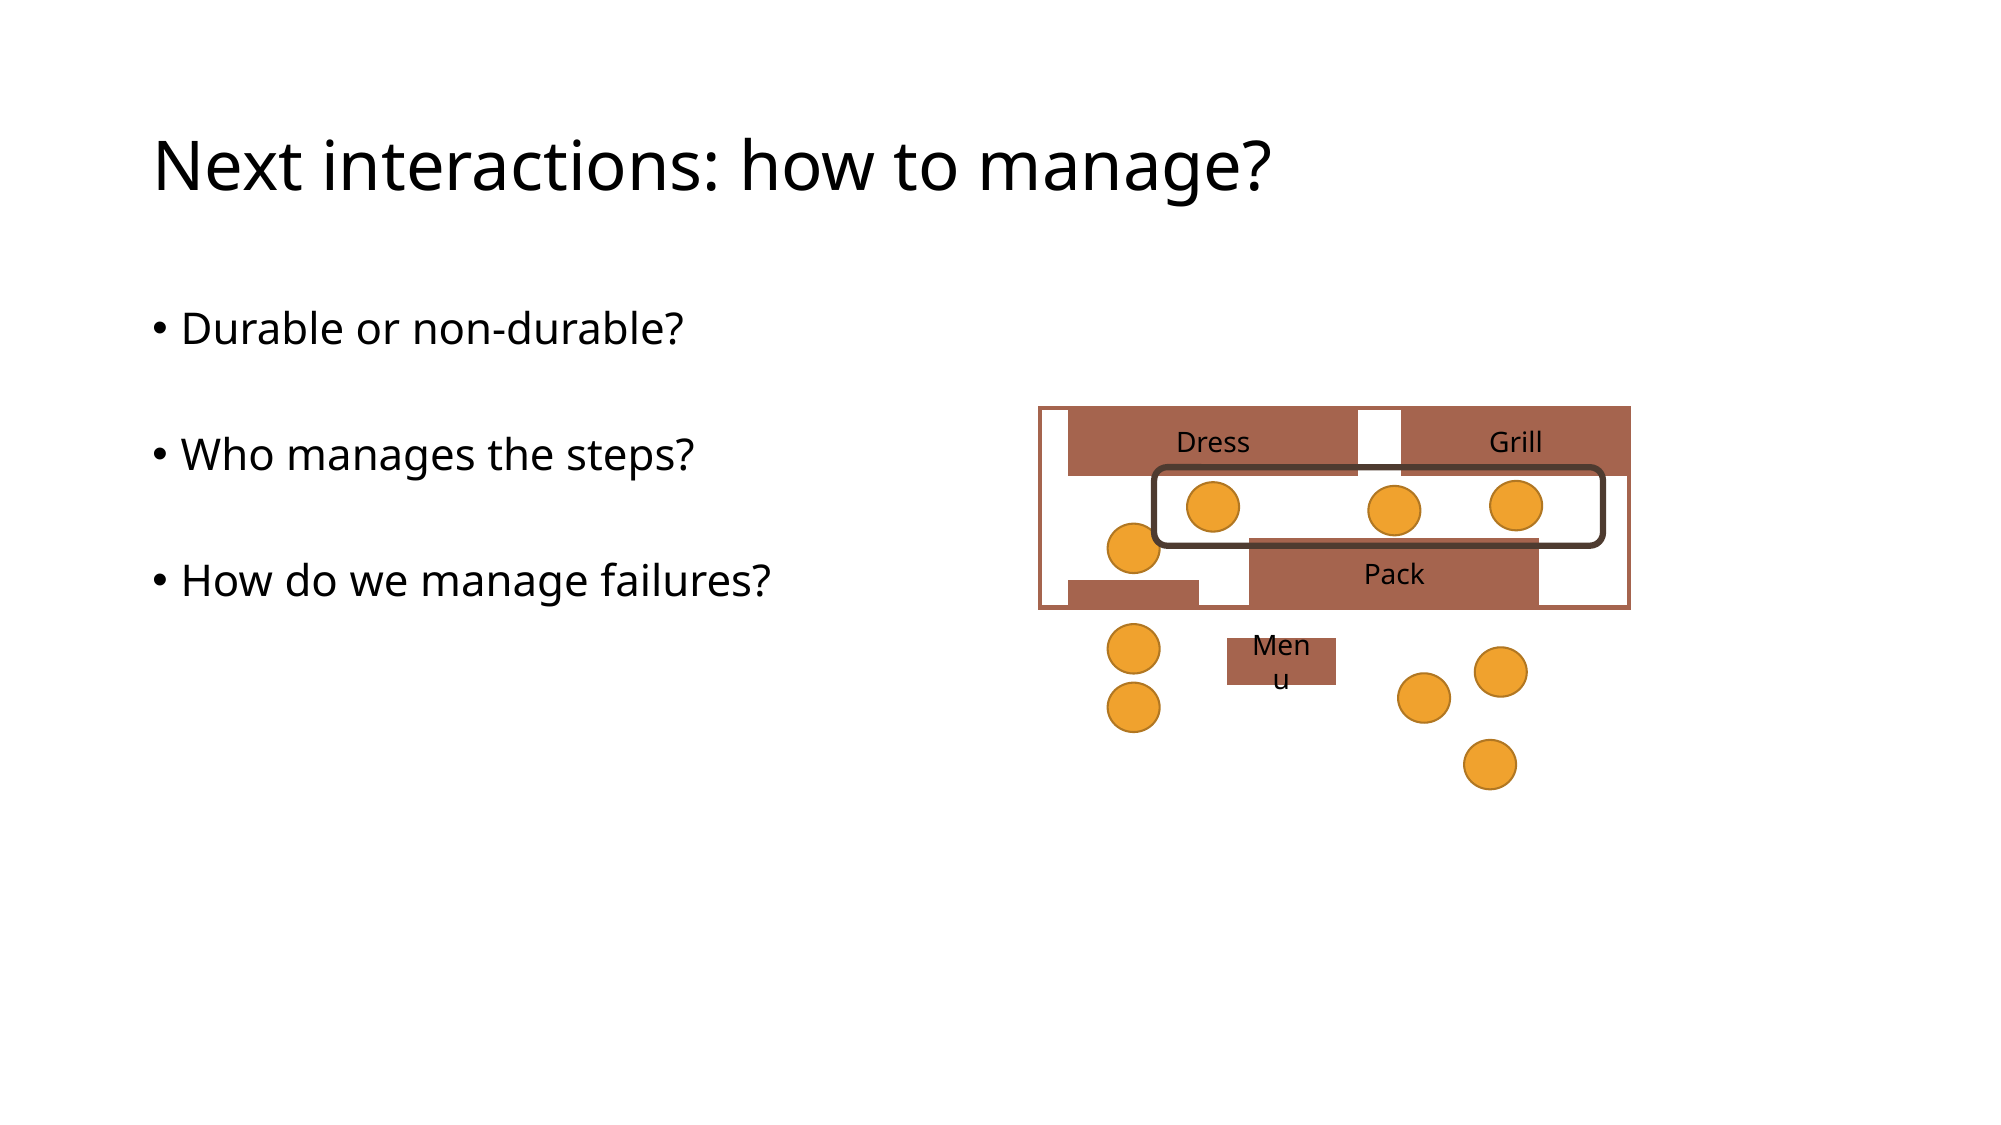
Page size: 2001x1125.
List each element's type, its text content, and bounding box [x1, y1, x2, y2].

text_box [1153, 466, 1605, 547]
text_box [1397, 672, 1452, 724]
text_box [1463, 738, 1518, 791]
title Next interactions: how to manage? [137, 59, 1863, 278]
text_box Pack [1251, 547, 1538, 607]
text_box [1069, 581, 1198, 608]
text_box [1106, 681, 1161, 734]
text_box [1106, 623, 1161, 675]
text_box Grill [1402, 407, 1630, 475]
list Durable or non-durable? Who manages the steps? How do we manage failures? [137, 299, 988, 1014]
text_box [1039, 407, 1630, 608]
text_box [1106, 522, 1161, 575]
text_box Menu [1228, 639, 1335, 684]
text_box Dress [1069, 407, 1357, 475]
text_box [1473, 646, 1528, 698]
